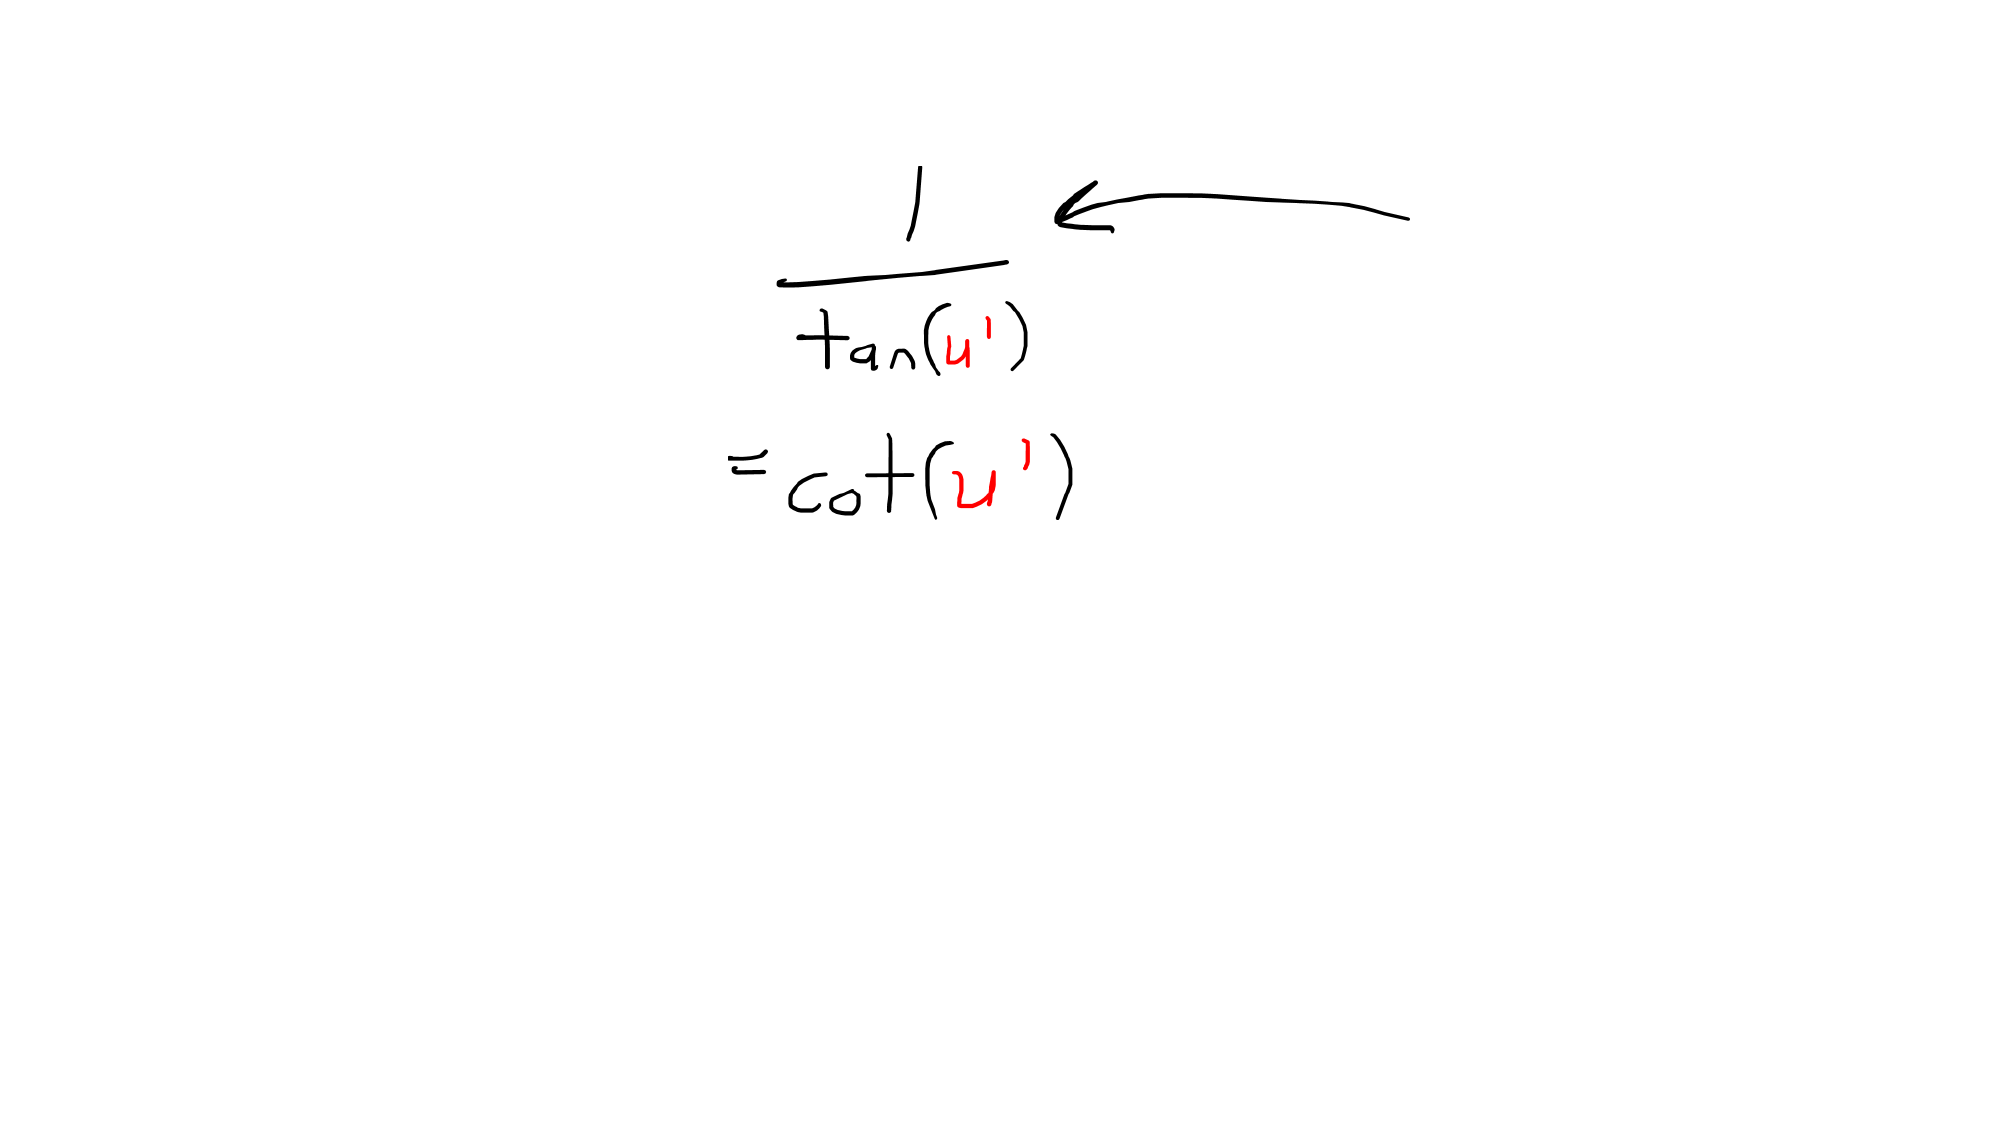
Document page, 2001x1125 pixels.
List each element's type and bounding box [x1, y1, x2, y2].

picture [728, 166, 1420, 530]
